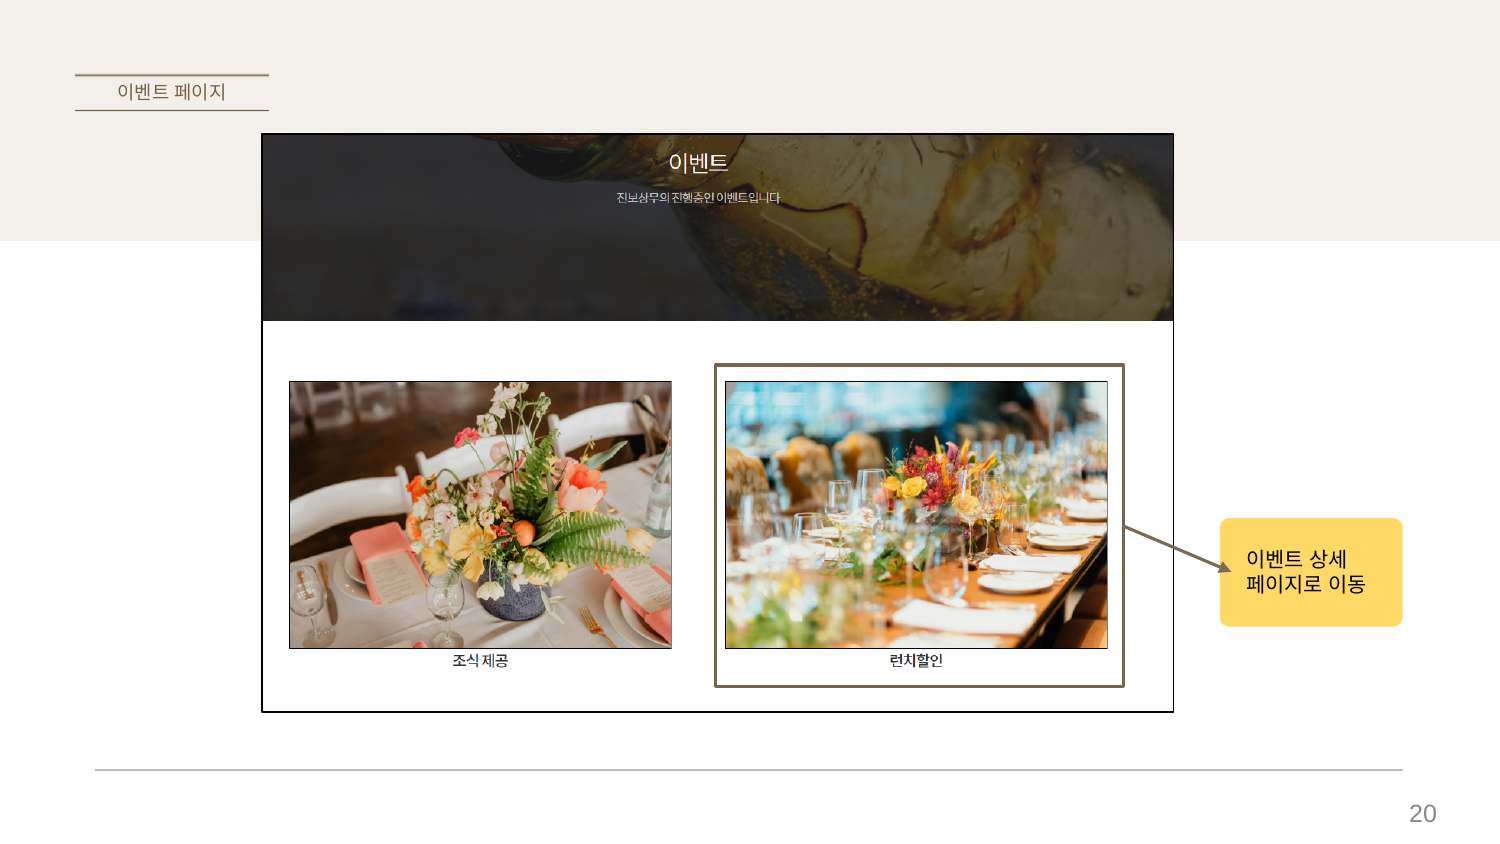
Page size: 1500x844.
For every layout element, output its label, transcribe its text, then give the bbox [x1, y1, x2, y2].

text_box 이벤트 상세 페이지로 이동 [1231, 531, 1399, 612]
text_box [1122, 525, 1232, 573]
picture [0, 0, 1500, 712]
slide_number ‹#› [1269, 797, 1445, 828]
text_box [1219, 518, 1403, 627]
picture [95, 766, 1403, 773]
